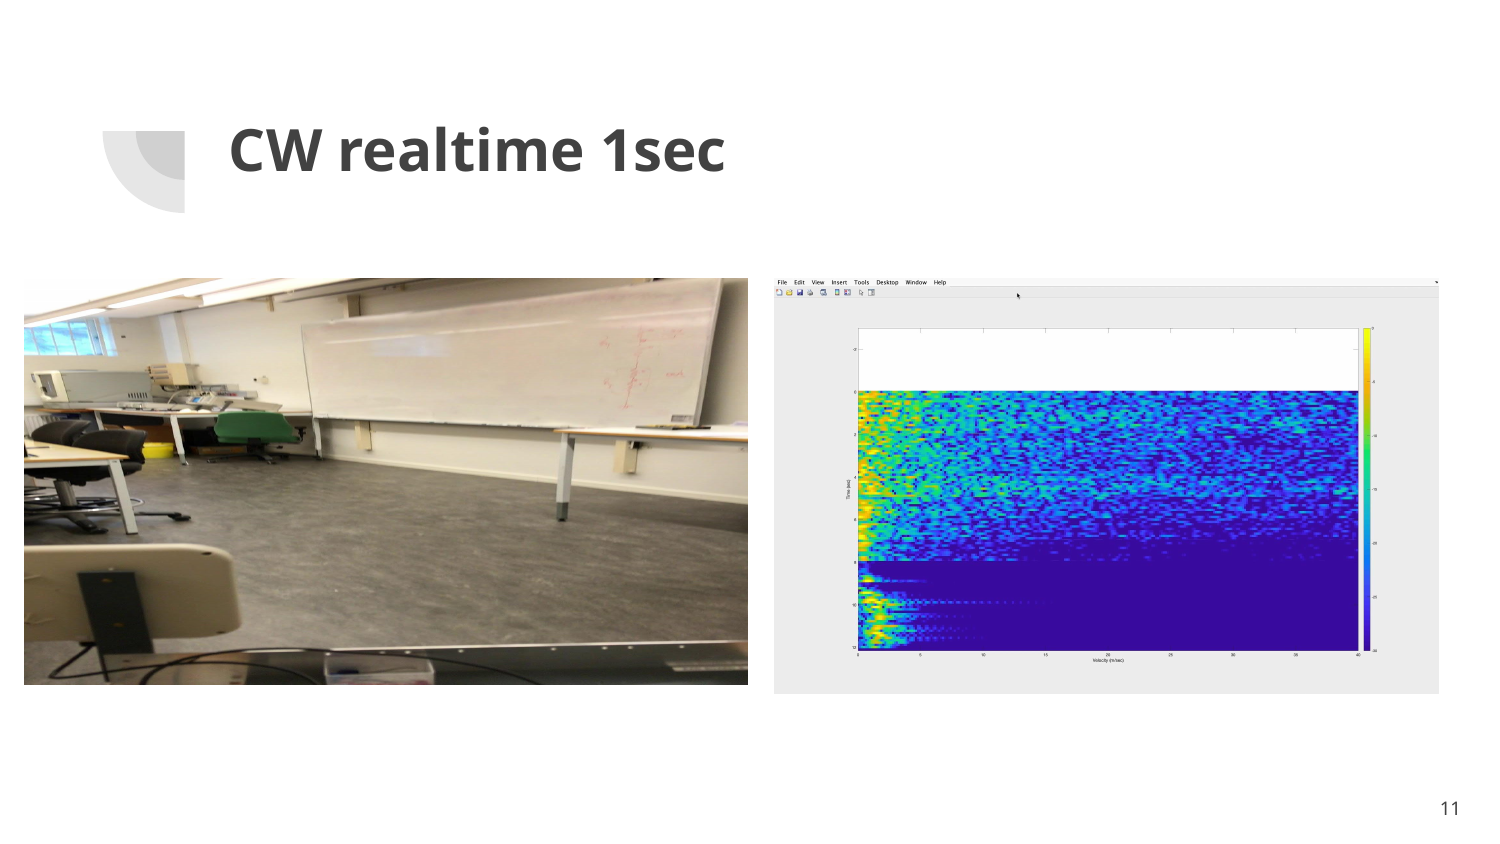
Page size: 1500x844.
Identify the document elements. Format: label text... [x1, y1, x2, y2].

slide_number ‹#› [1386, 777, 1477, 842]
picture [774, 278, 1439, 694]
picture [24, 278, 748, 686]
title CW realtime 1sec [213, 98, 1368, 263]
